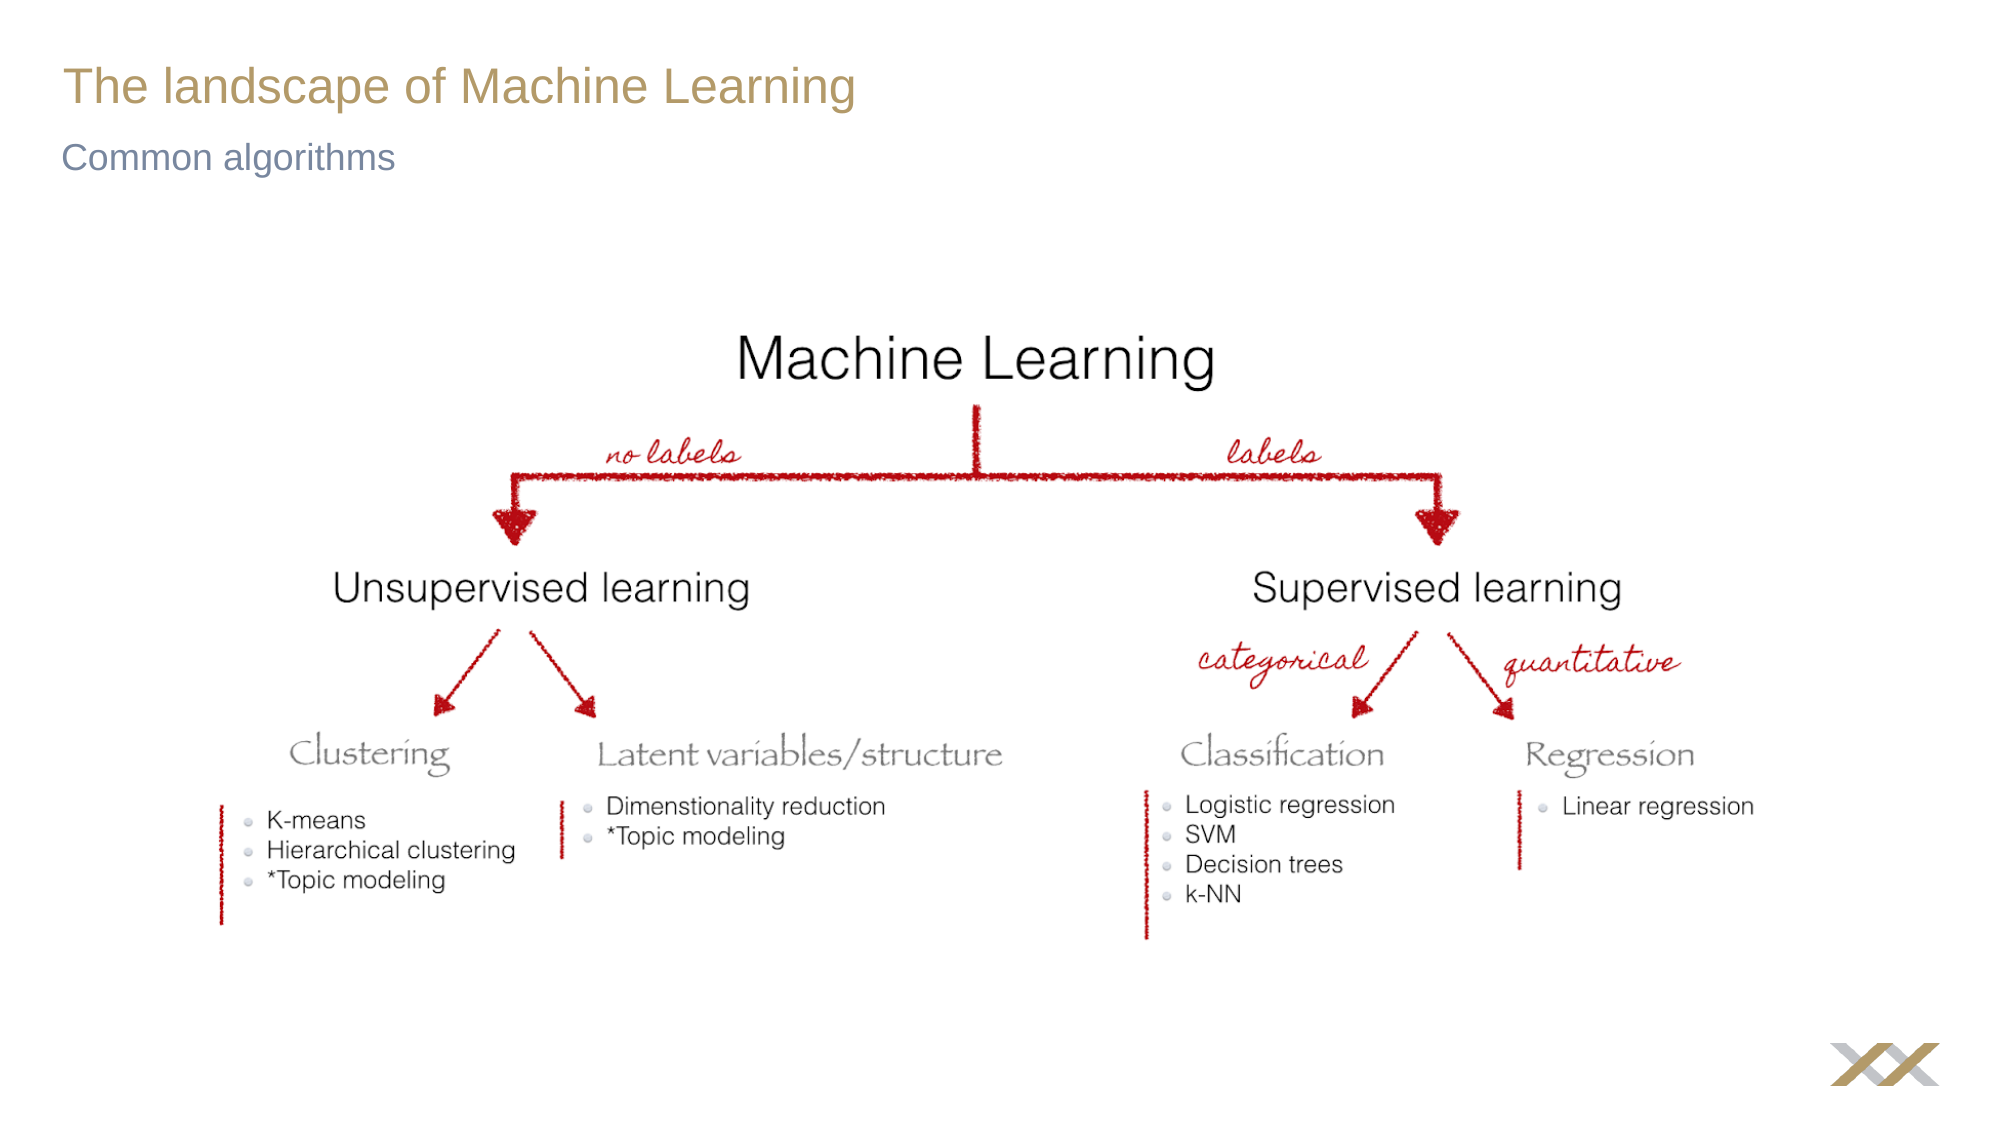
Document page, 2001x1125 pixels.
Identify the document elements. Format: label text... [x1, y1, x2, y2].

list Common algorithms [60, 120, 1940, 195]
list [180, 271, 1820, 1012]
picture [1830, 1043, 1940, 1086]
title The landscape of Machine Learning [62, 60, 1941, 123]
